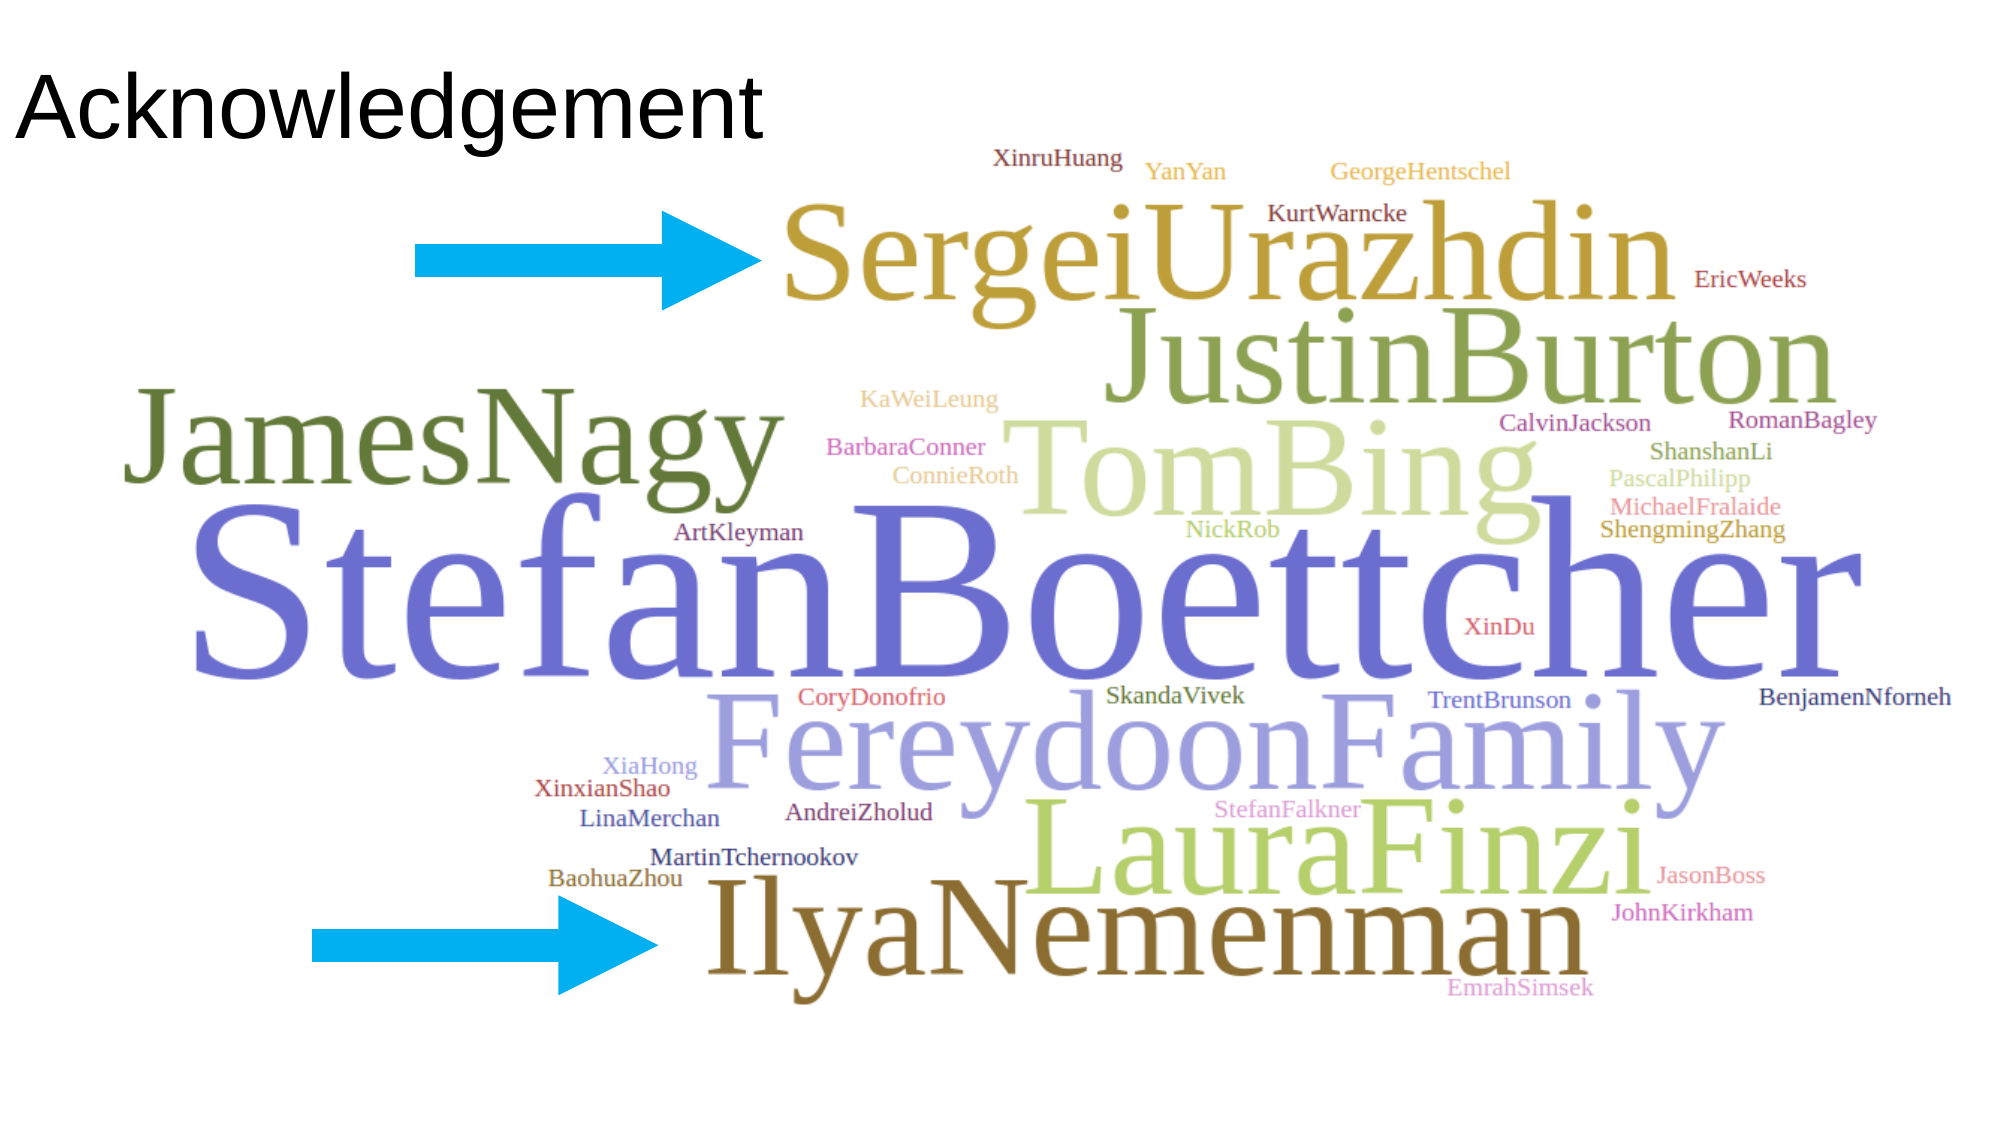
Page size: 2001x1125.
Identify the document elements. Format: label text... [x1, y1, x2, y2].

title Acknowledgement [0, 0, 1725, 218]
picture [109, 135, 1956, 1015]
